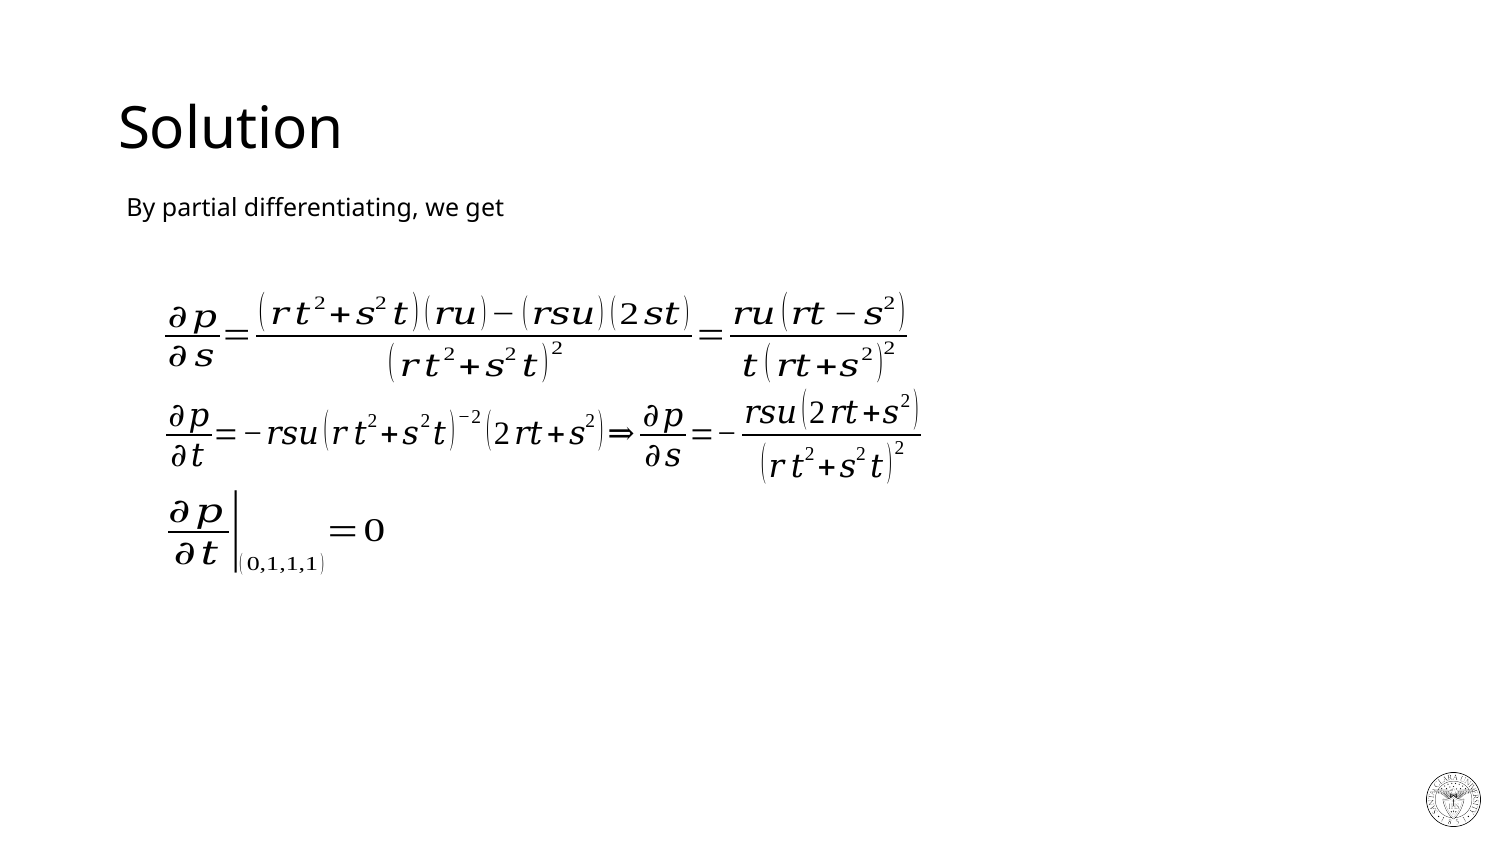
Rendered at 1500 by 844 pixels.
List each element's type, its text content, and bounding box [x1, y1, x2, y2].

picture [1426, 772, 1481, 827]
title Solution [103, 44, 1397, 169]
list By partial differentiating, we get [111, 183, 1406, 751]
